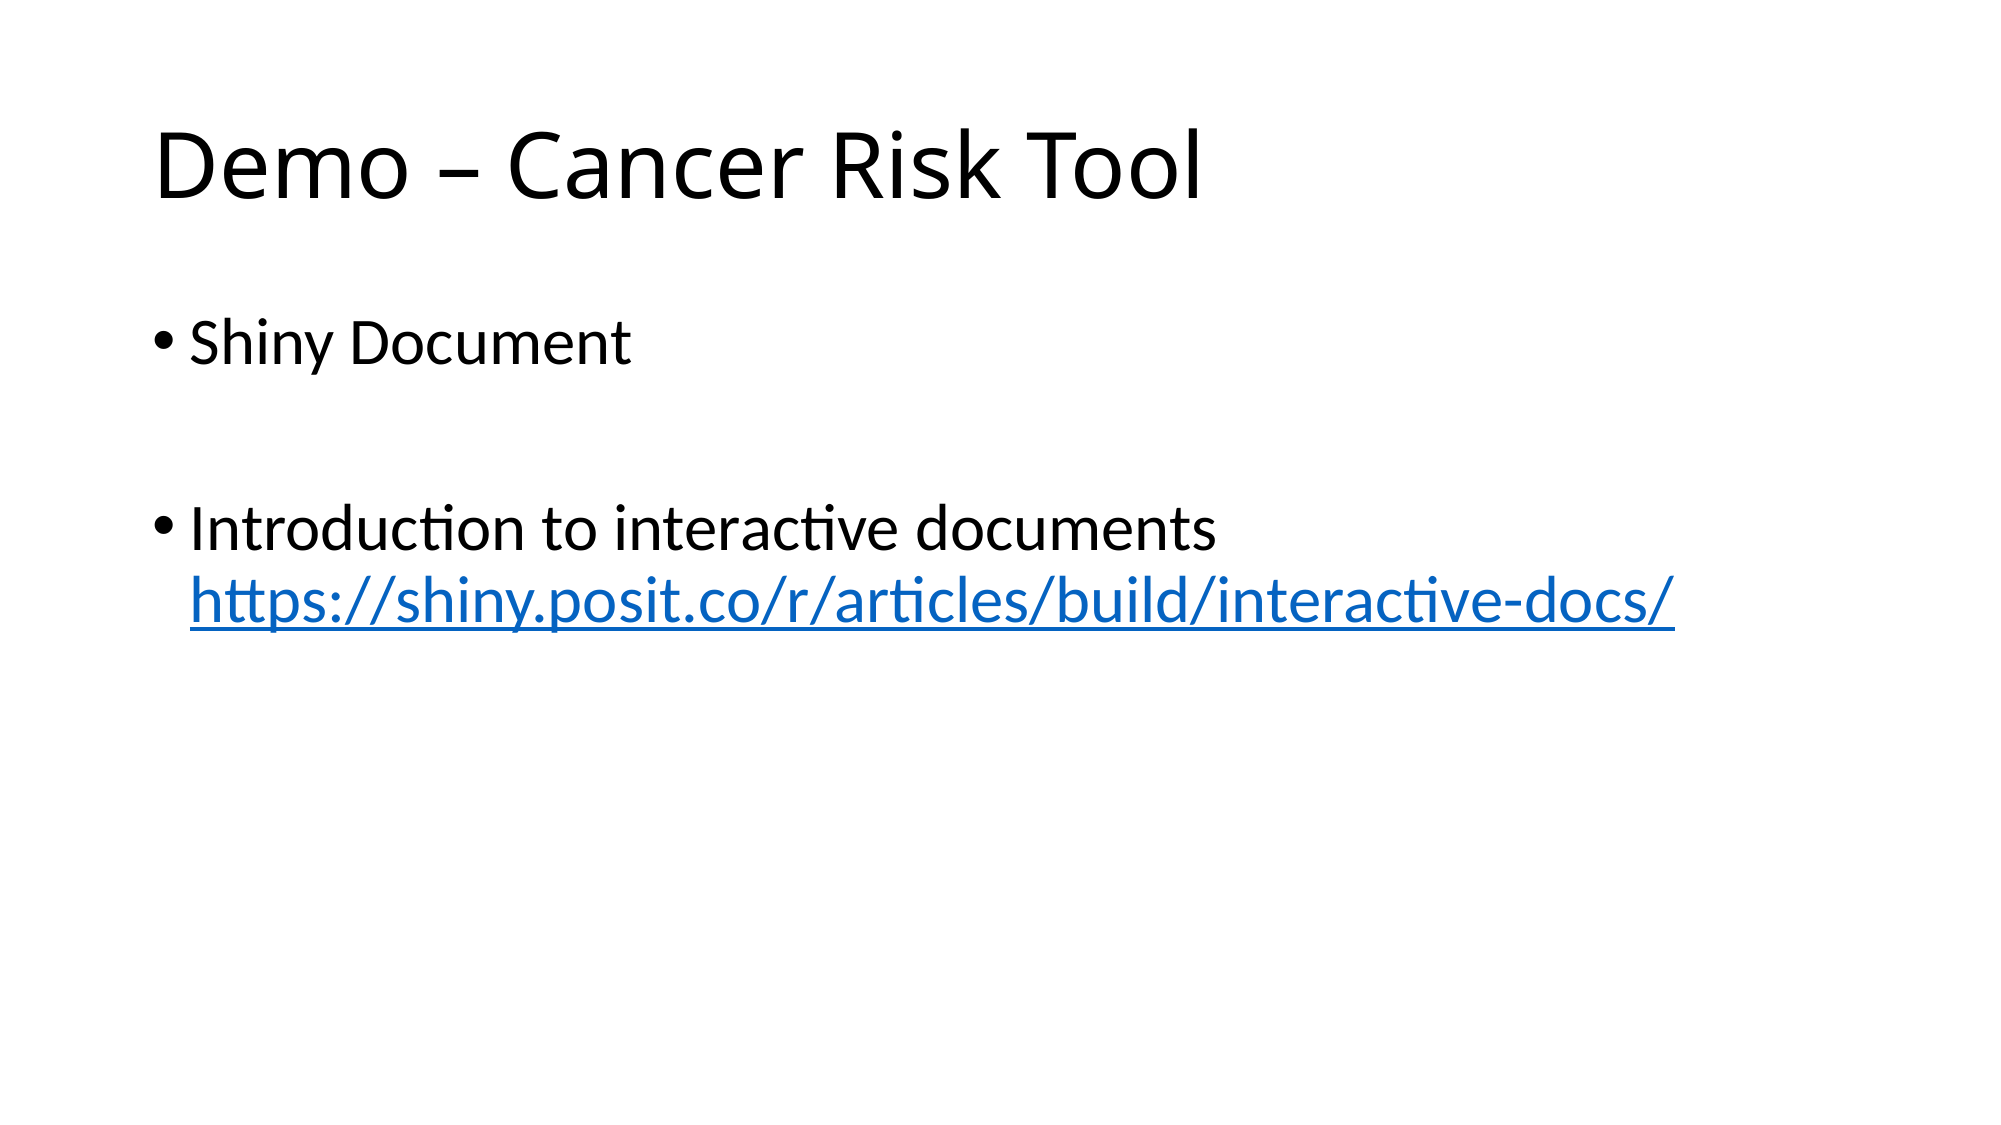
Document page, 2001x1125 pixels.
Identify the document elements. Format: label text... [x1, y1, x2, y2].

list Shiny Document Introduction to interactive documents https://shiny.posit.co/r/articles/build/interactive-docs/ [137, 299, 1863, 1014]
title Demo – Cancer Risk Tool [137, 59, 1863, 278]
